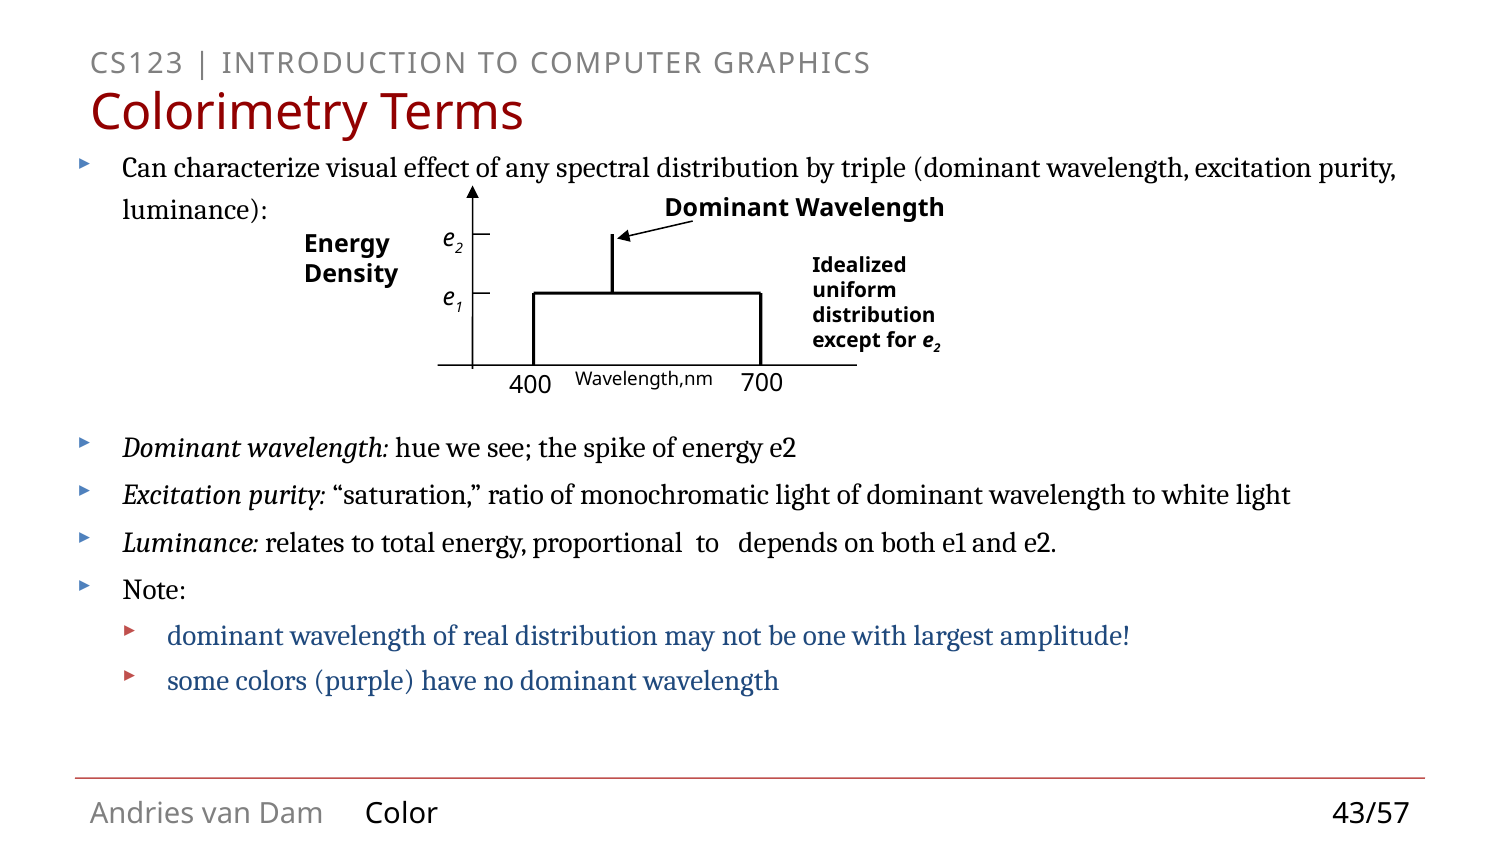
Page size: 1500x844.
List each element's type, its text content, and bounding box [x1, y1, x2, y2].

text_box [288, 184, 1141, 407]
title Colorimetry Terms [75, 71, 1425, 147]
footer Color [350, 787, 1213, 827]
slide_number 43/57 [1224, 787, 1425, 827]
